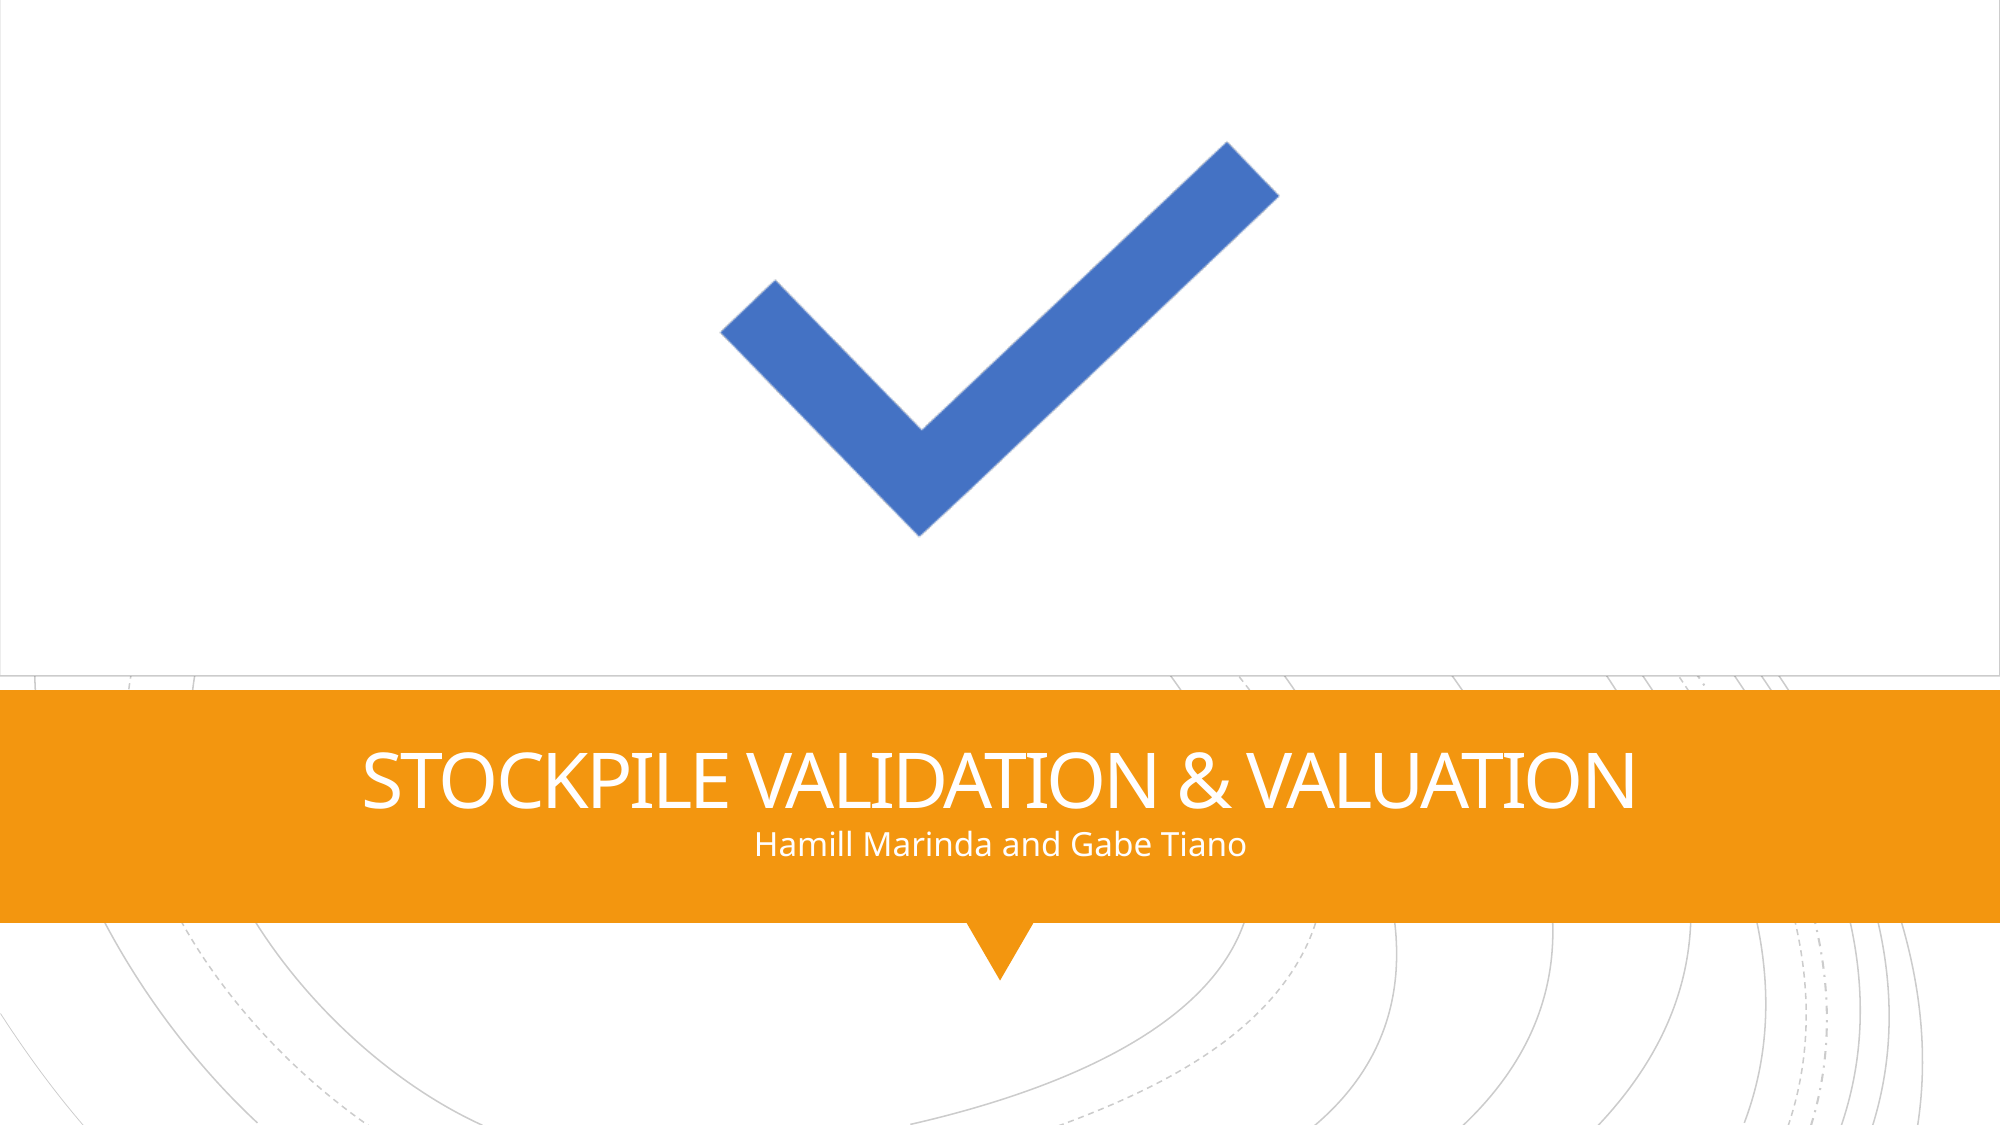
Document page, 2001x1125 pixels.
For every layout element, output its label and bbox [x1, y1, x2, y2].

text_box [0, 981, 2000, 1125]
text_box [0, 689, 2000, 981]
text_box [0, 0, 2000, 689]
picture [714, 52, 1286, 624]
